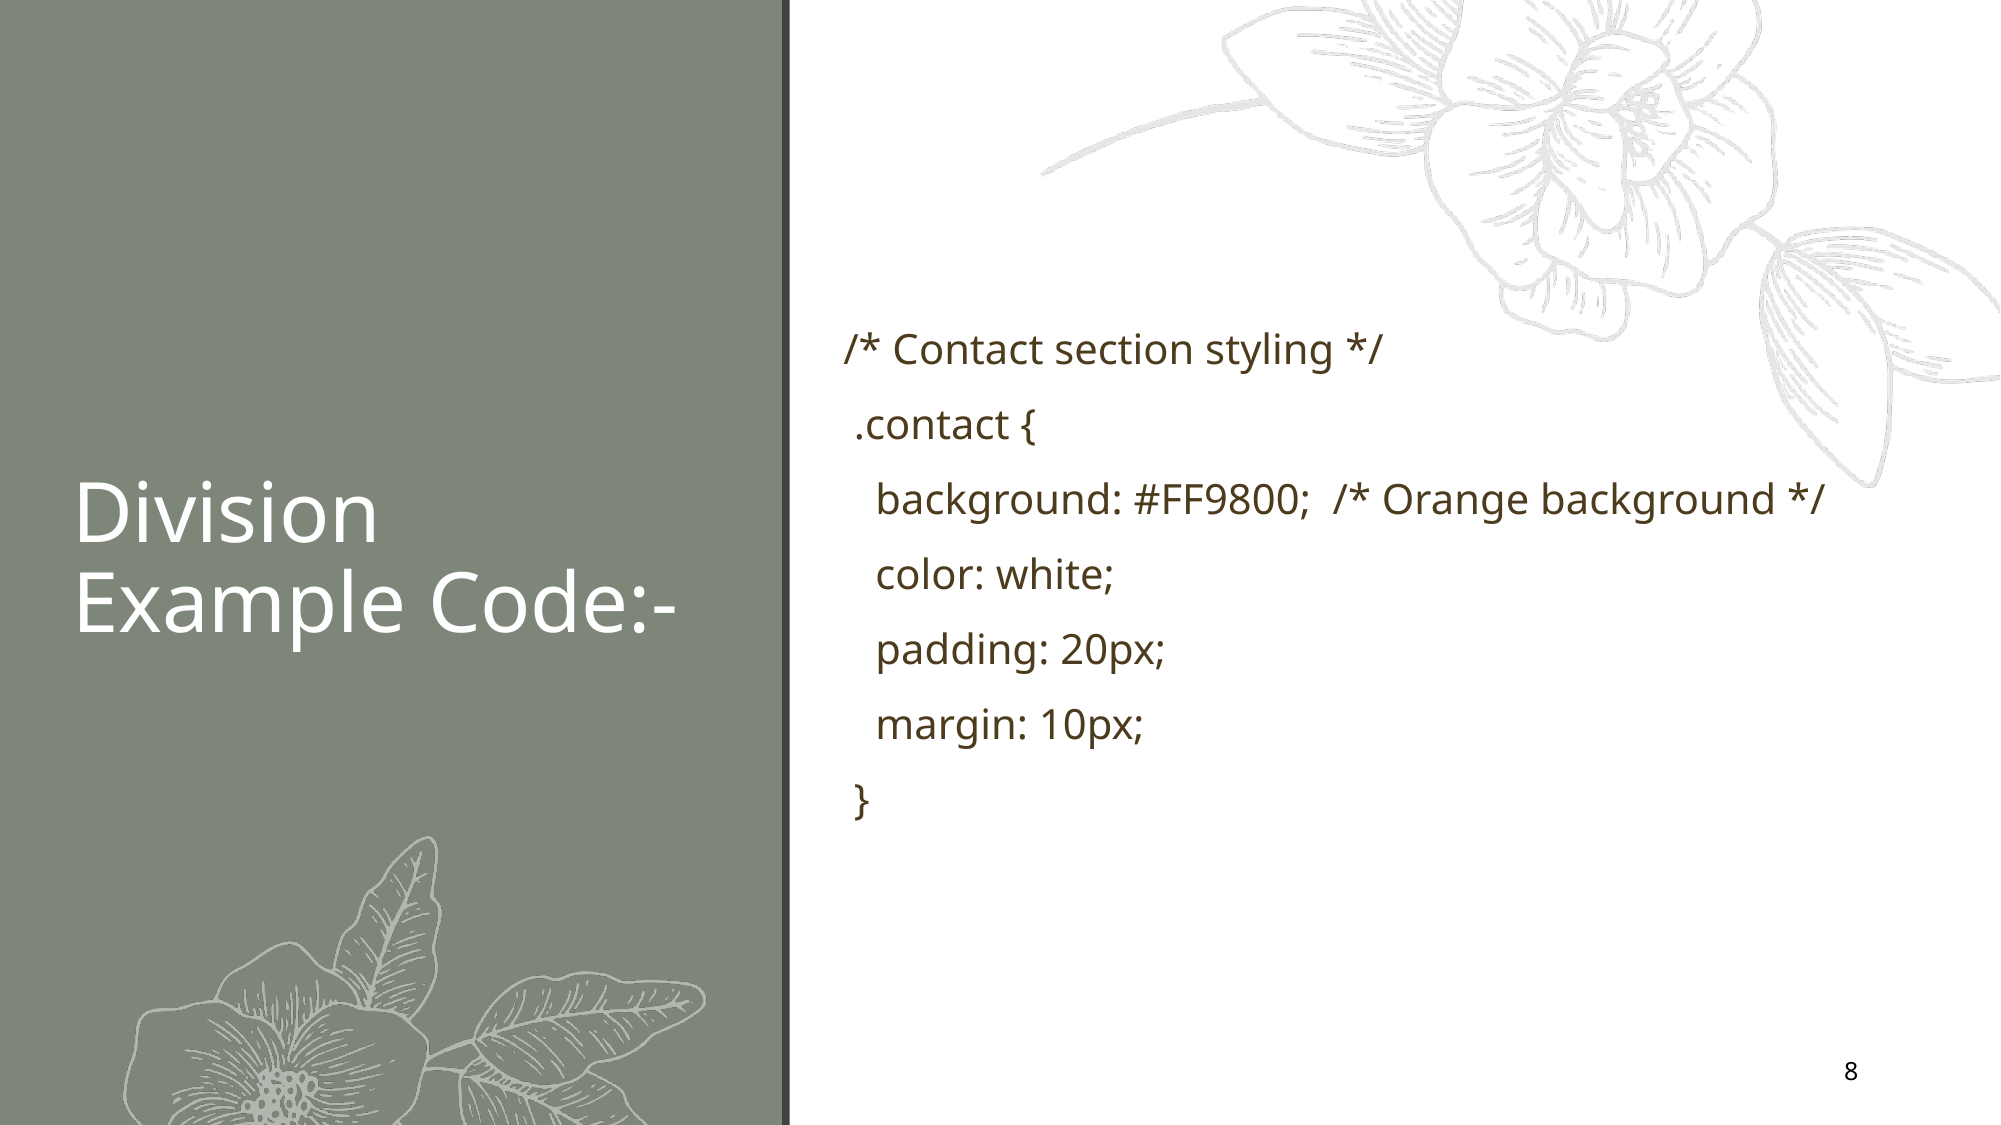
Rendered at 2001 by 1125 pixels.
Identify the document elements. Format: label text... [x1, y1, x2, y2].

list /* Contact section styling */ .contact { background: #FF9800; /* Orange background */ color: white; padding: 20px; margin: 10px; } [817, 233, 1977, 887]
slide_number 8 [1744, 1042, 1874, 1103]
picture [1001, 0, 2001, 528]
picture [98, 890, 731, 1125]
title Division Example Code:- [57, 231, 767, 890]
